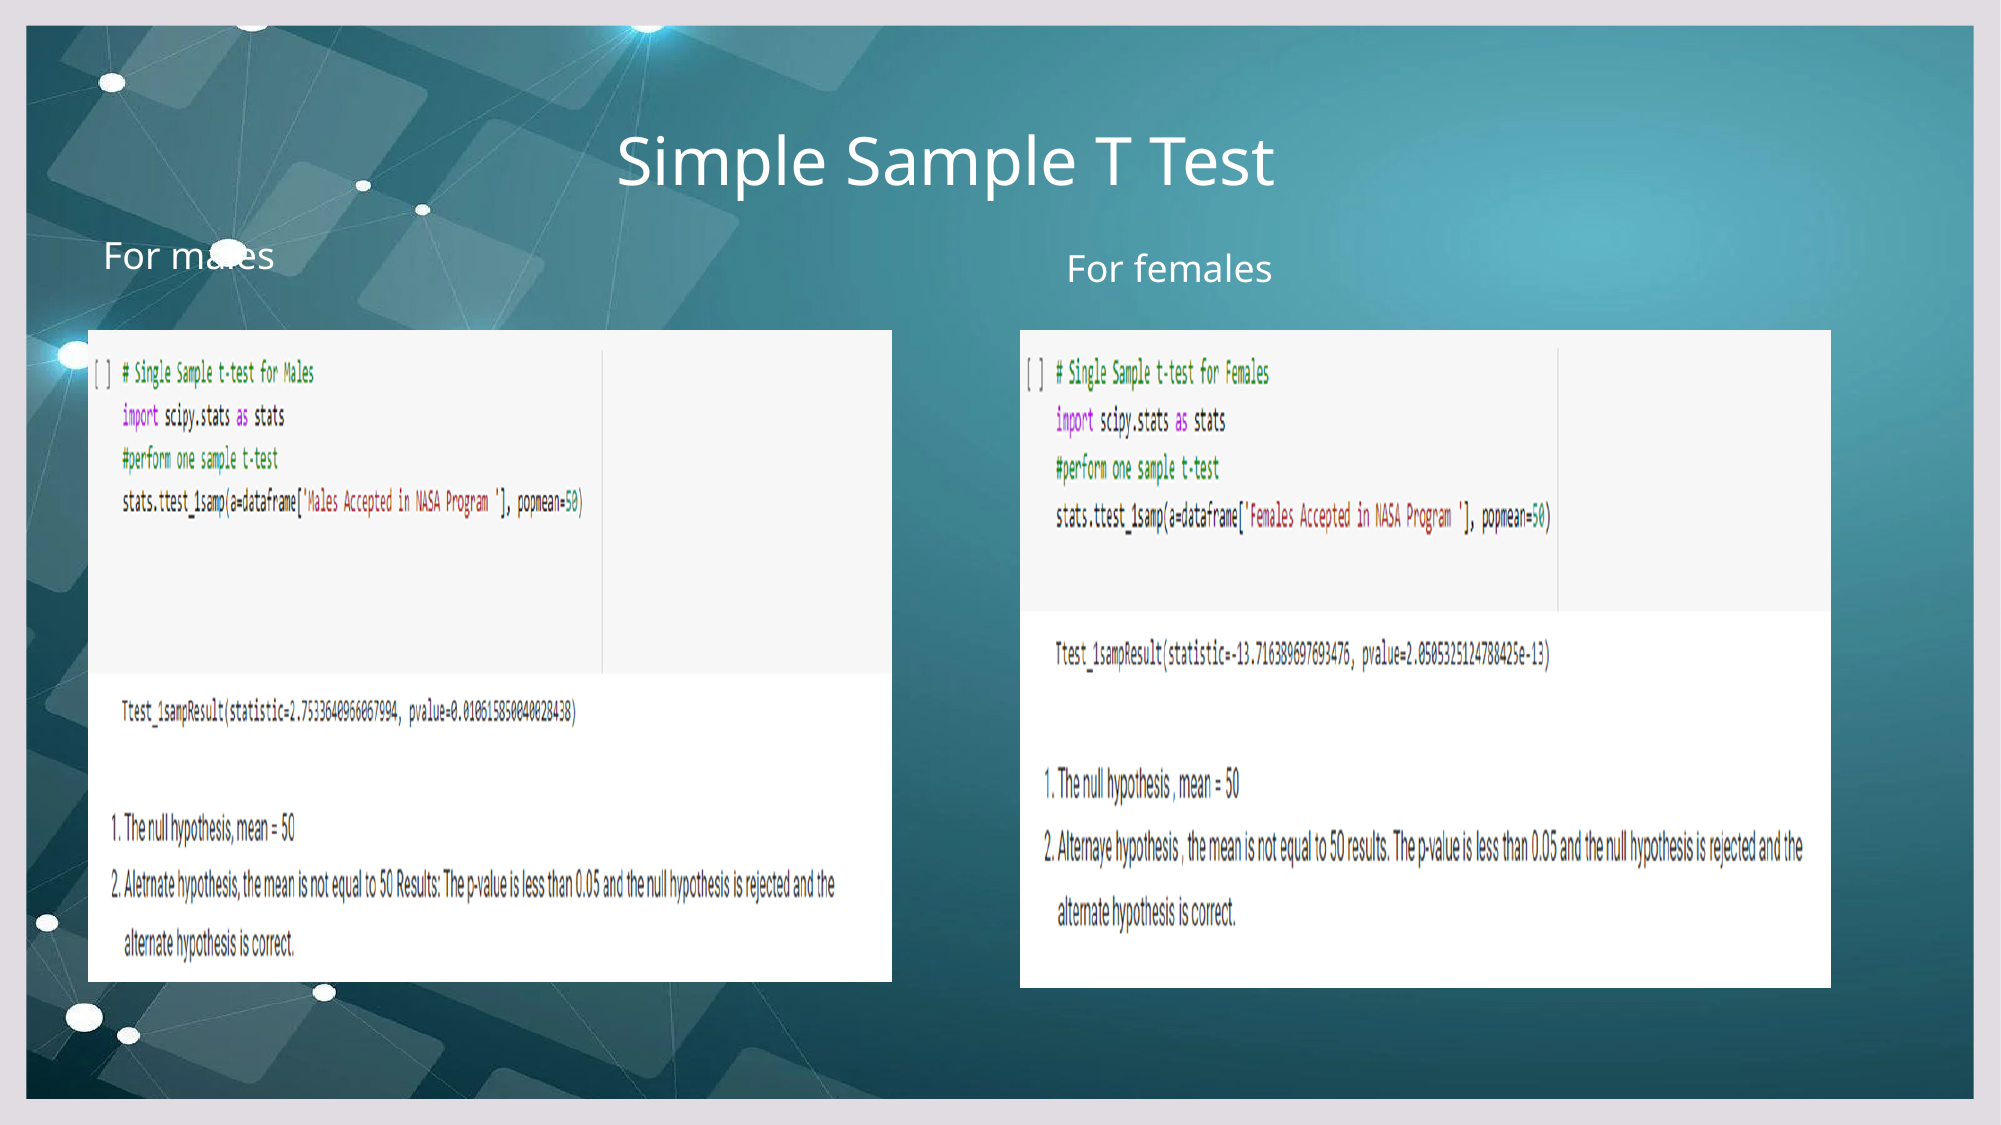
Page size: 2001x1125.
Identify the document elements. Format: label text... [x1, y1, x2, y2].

text_box For females [1051, 237, 1817, 298]
title Simple Sample T Test [115, 0, 1778, 206]
text_box For males [88, 224, 864, 284]
picture [27, 26, 1973, 1099]
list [88, 330, 892, 982]
